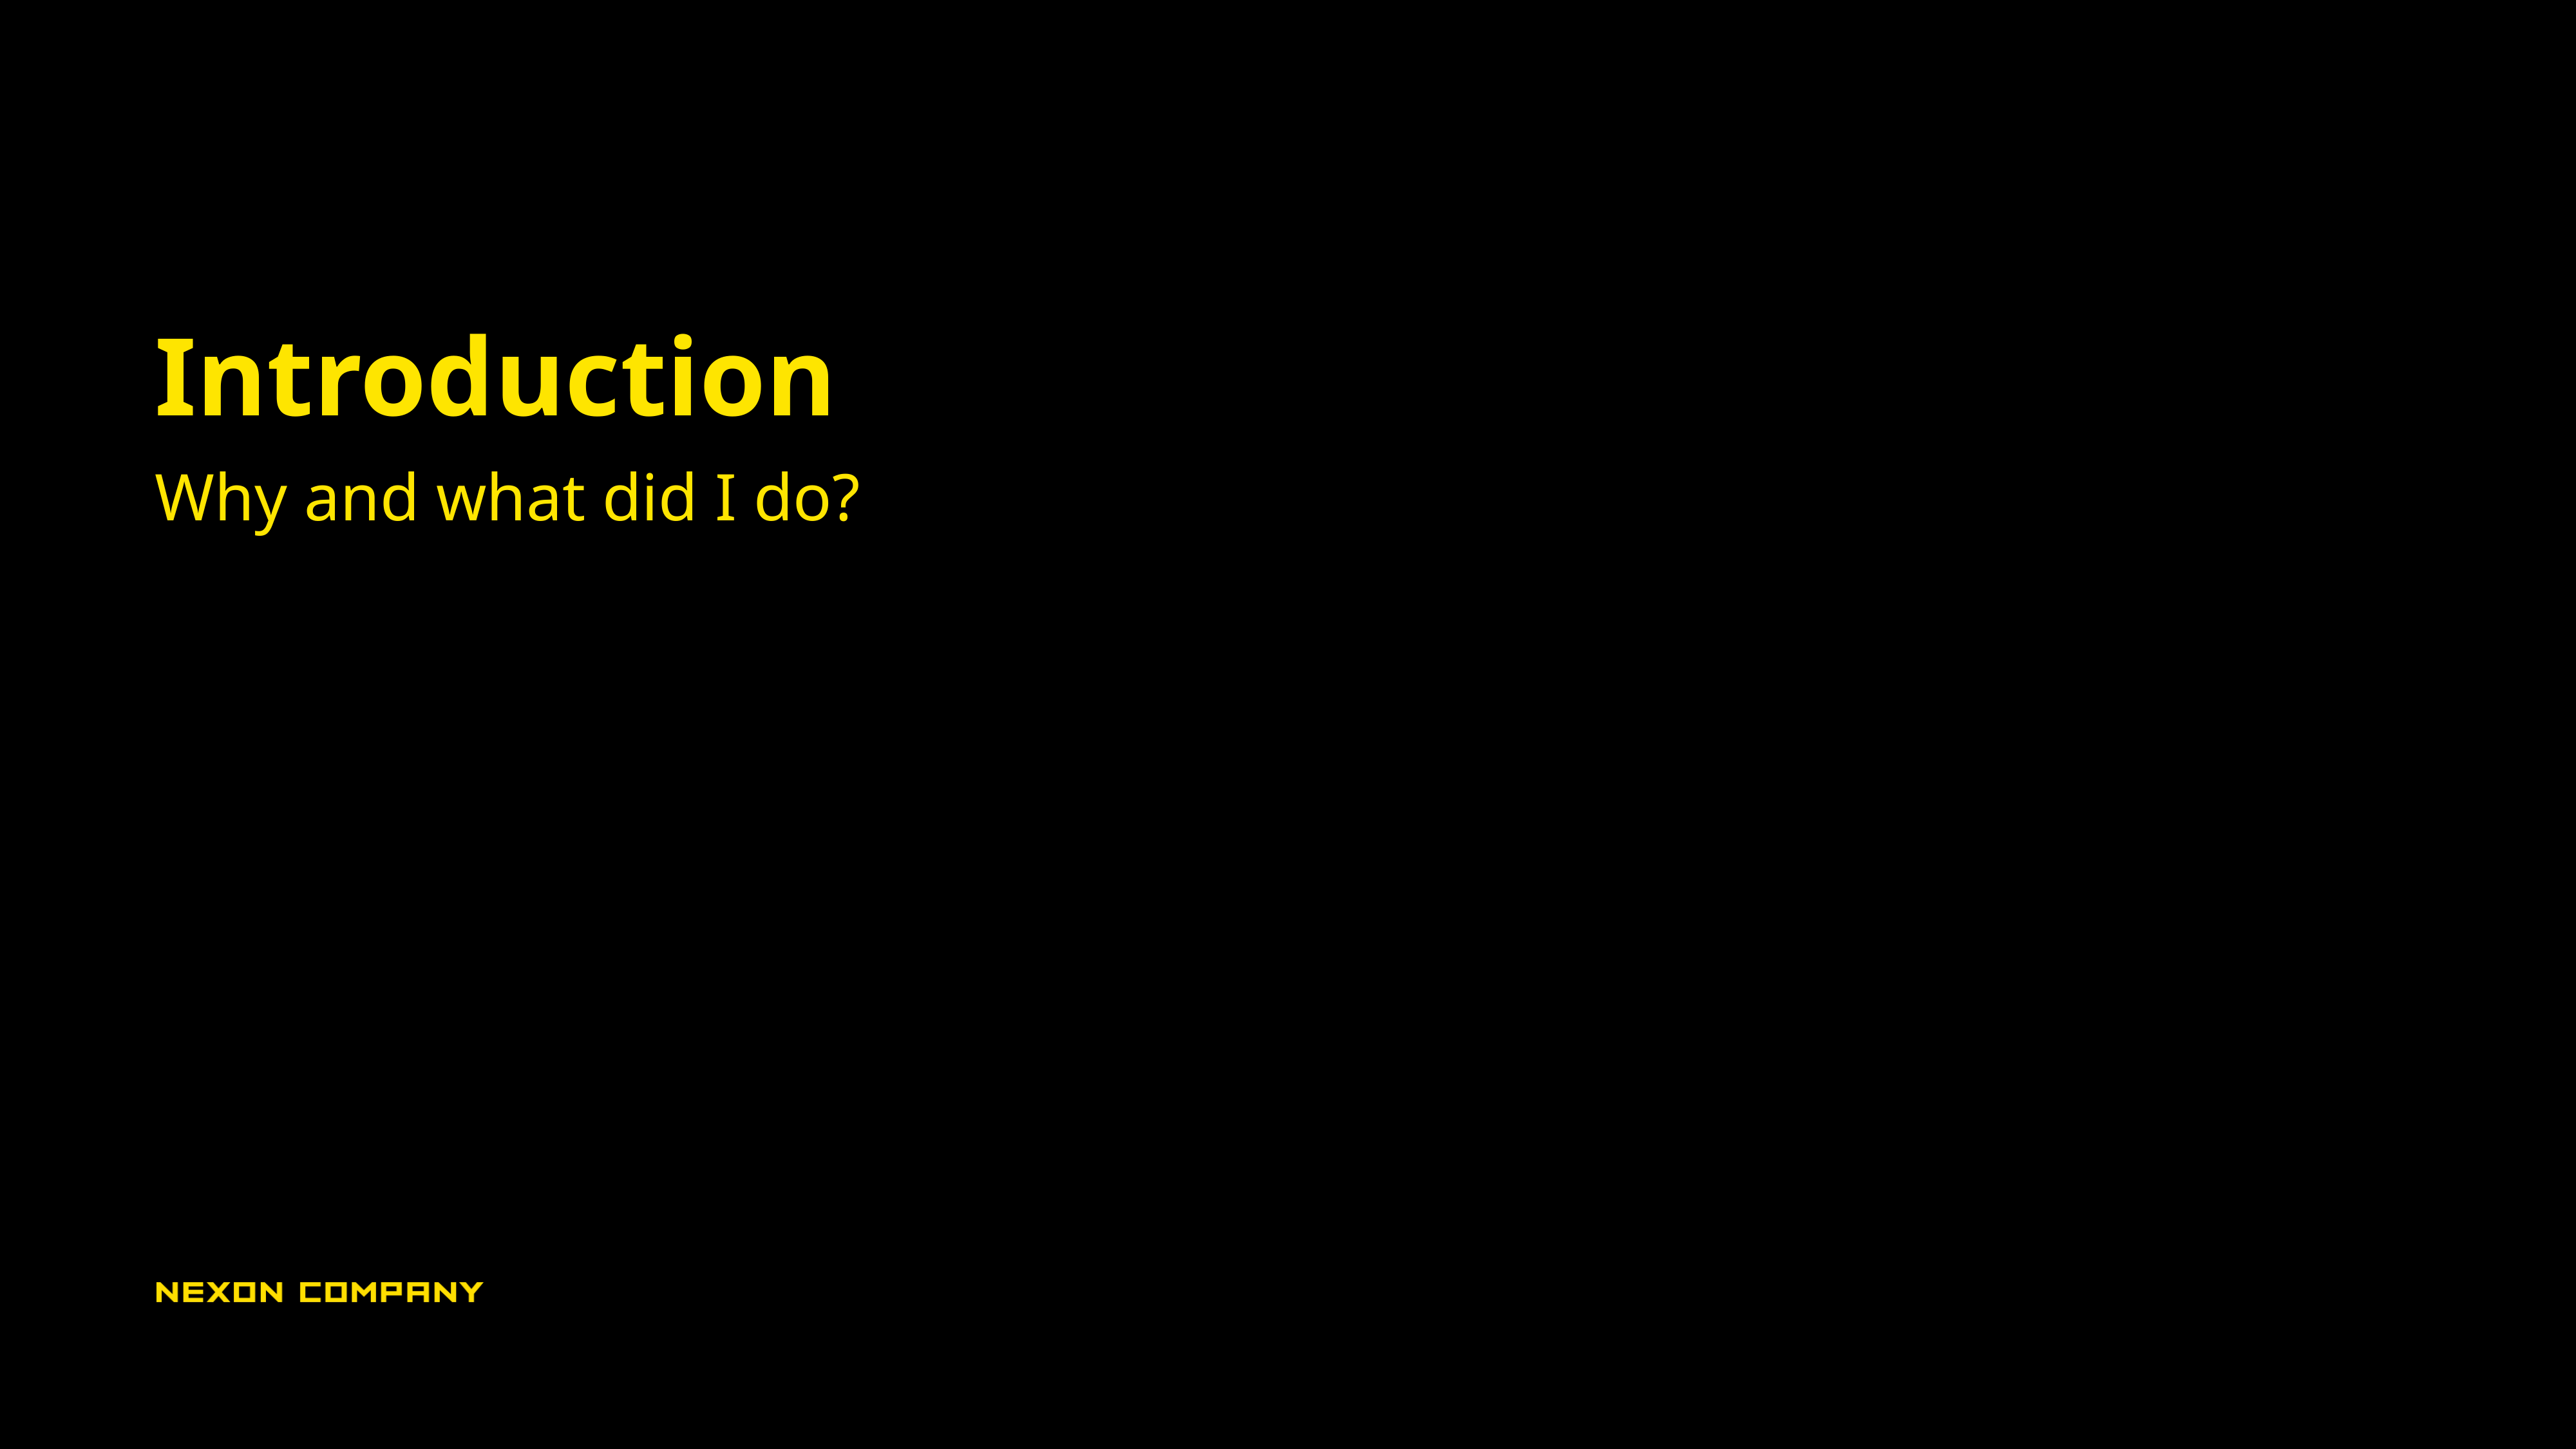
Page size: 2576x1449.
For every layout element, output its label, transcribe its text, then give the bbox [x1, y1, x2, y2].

text_box Introduction [149, 303, 1874, 442]
text_box Why and what did I do? [149, 450, 1874, 539]
picture [156, 1282, 484, 1303]
